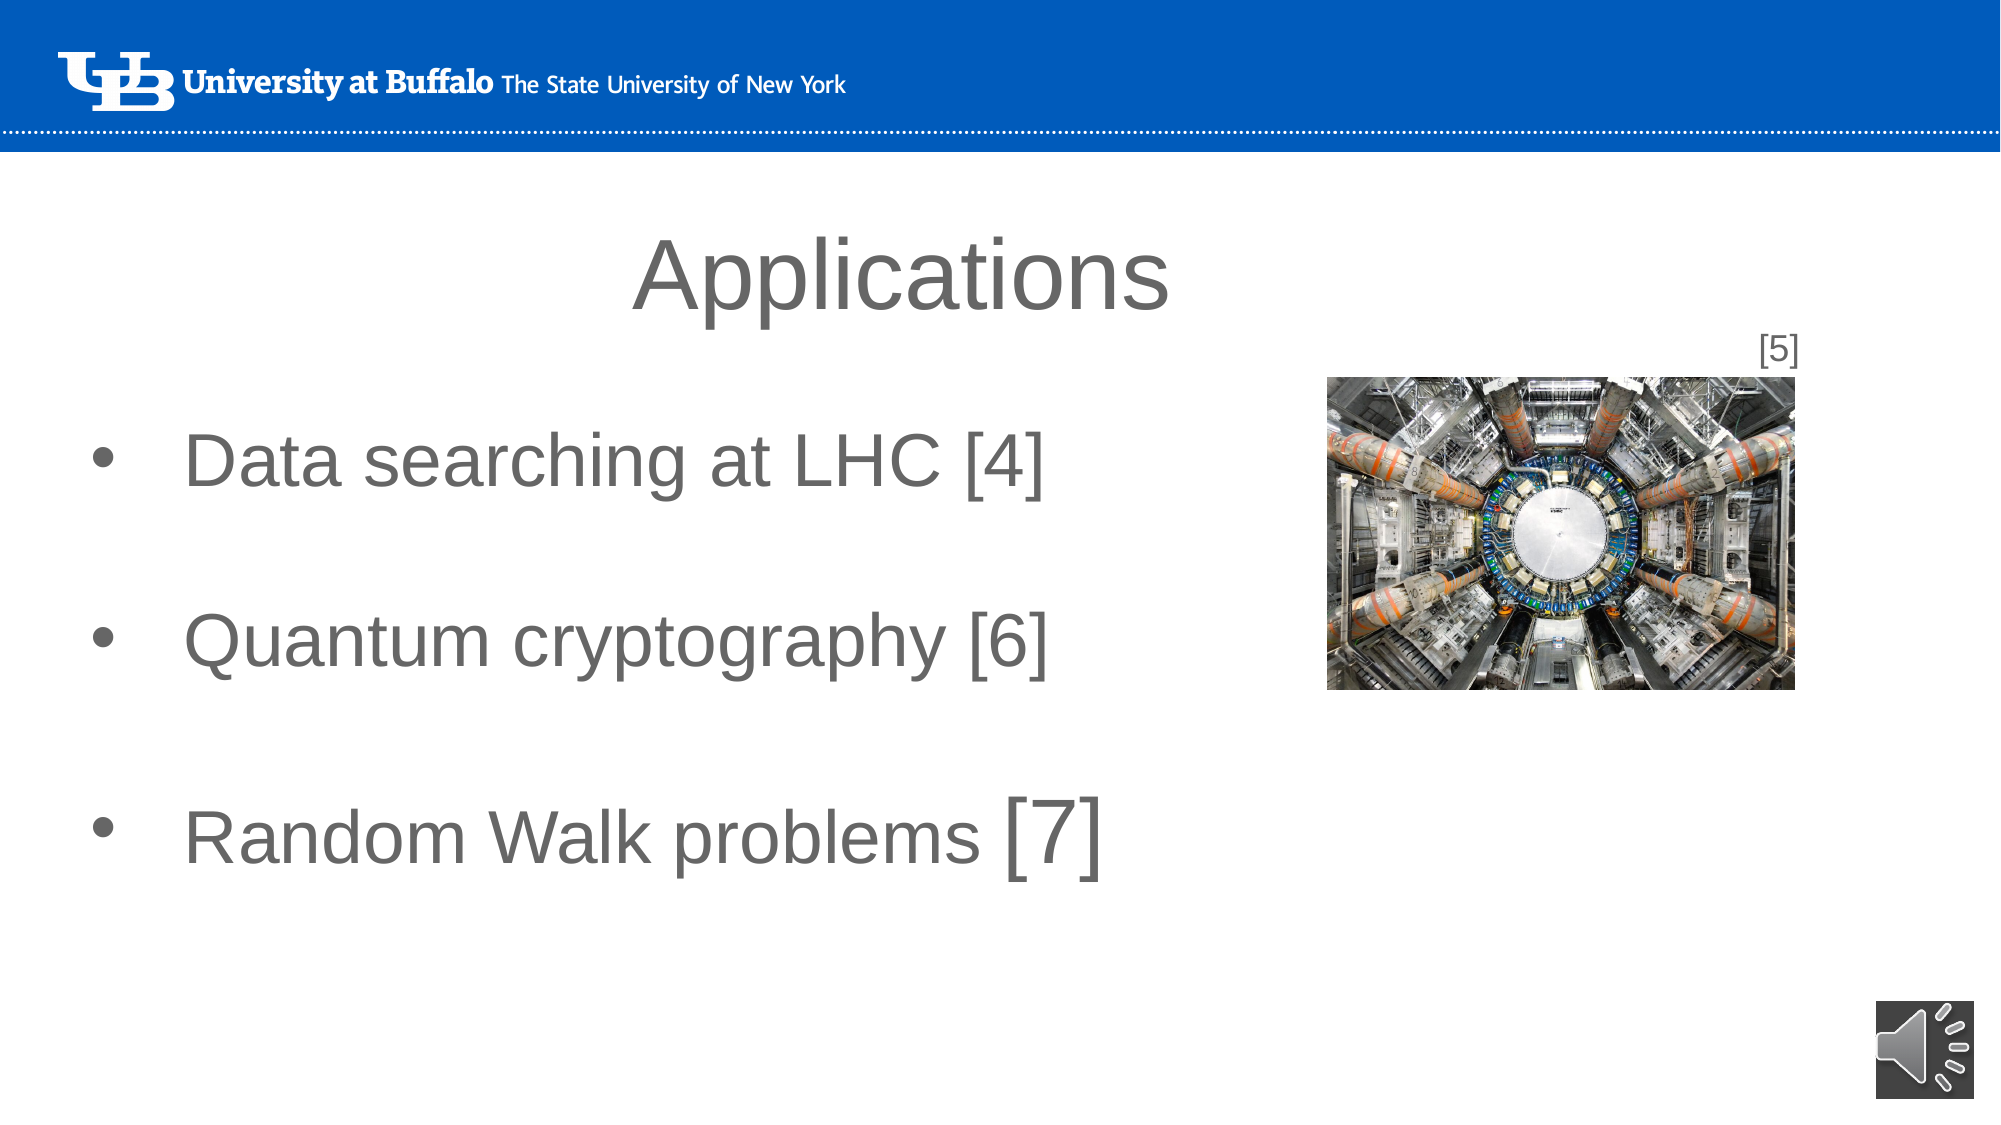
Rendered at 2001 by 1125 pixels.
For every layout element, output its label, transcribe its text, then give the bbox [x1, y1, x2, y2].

picture [0, 0, 2001, 1125]
text_box Data searching at LHC [4] Quantum cryptography [6] Random Walk problems [7] [75, 404, 1544, 889]
text_box [5] [1743, 316, 1818, 377]
text_box Applications [618, 202, 1555, 337]
